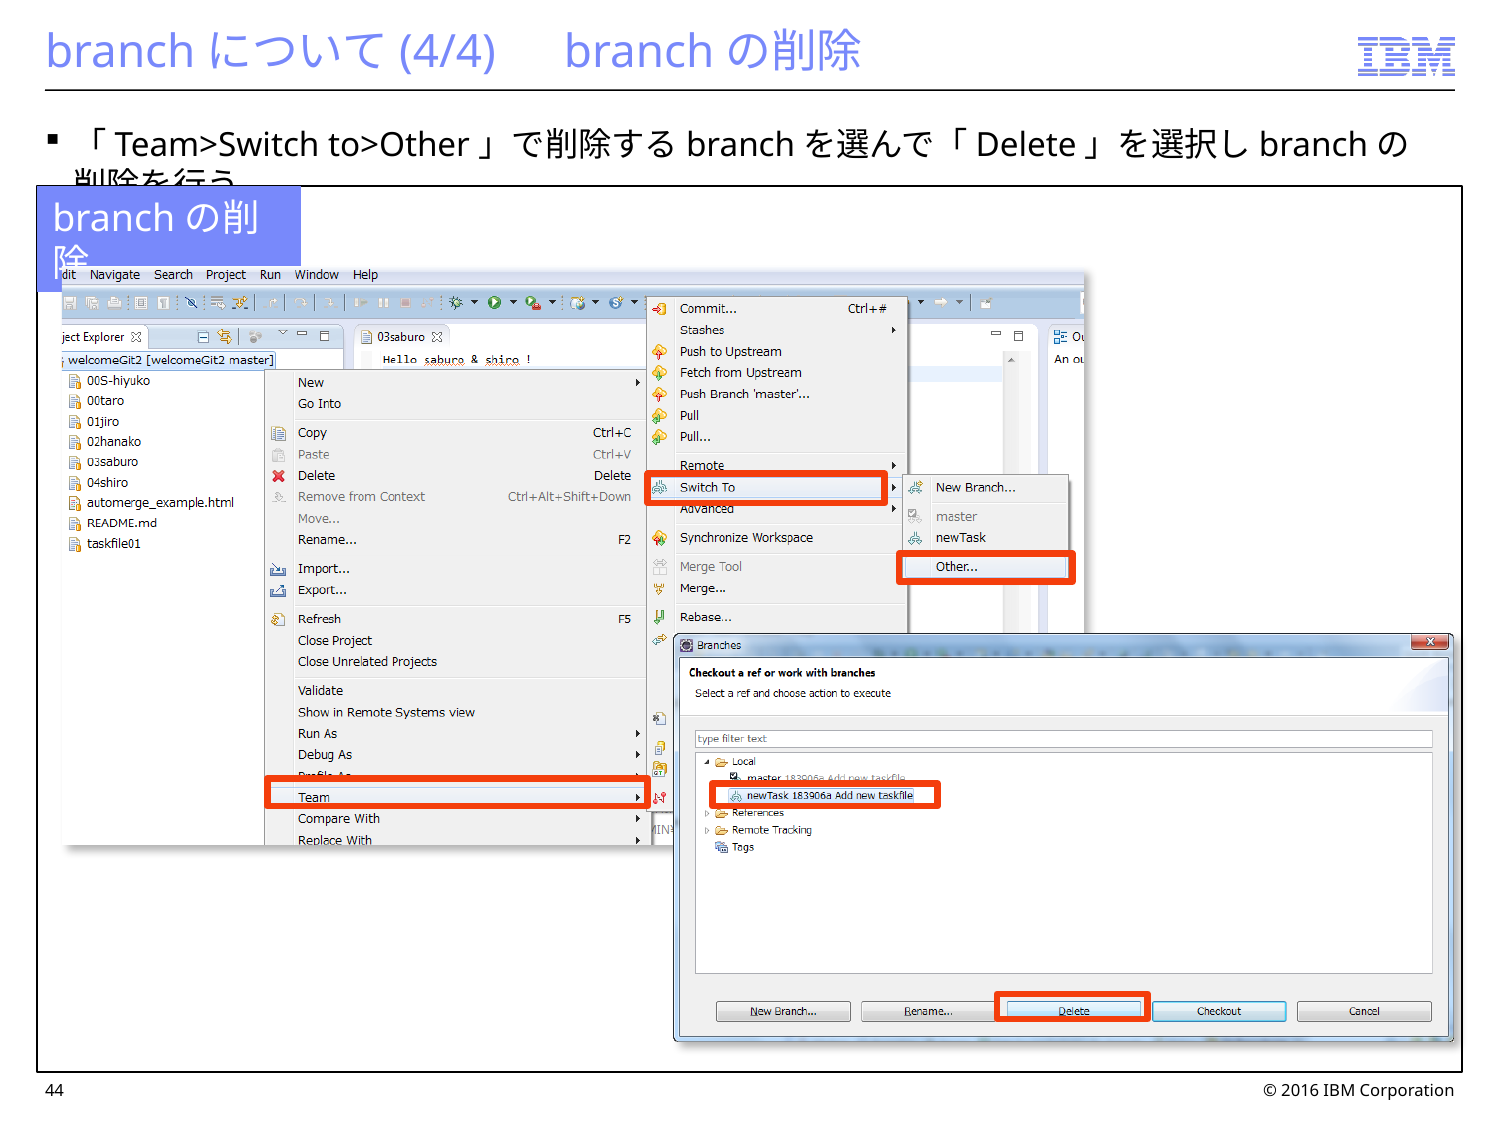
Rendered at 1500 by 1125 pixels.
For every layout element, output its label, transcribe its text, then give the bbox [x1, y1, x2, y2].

title branchについて(4/4) branchの削除 [29, 20, 1455, 89]
picture [61, 265, 1454, 1042]
text_box branchの削除 [37, 186, 300, 292]
text_box [35, 184, 1464, 1074]
list 「Team>Switch to>Other」で削除するbranchを選んで「Delete」を選択しbranchの削除を行う [29, 116, 1455, 344]
slide_number 44 [29, 1072, 91, 1103]
